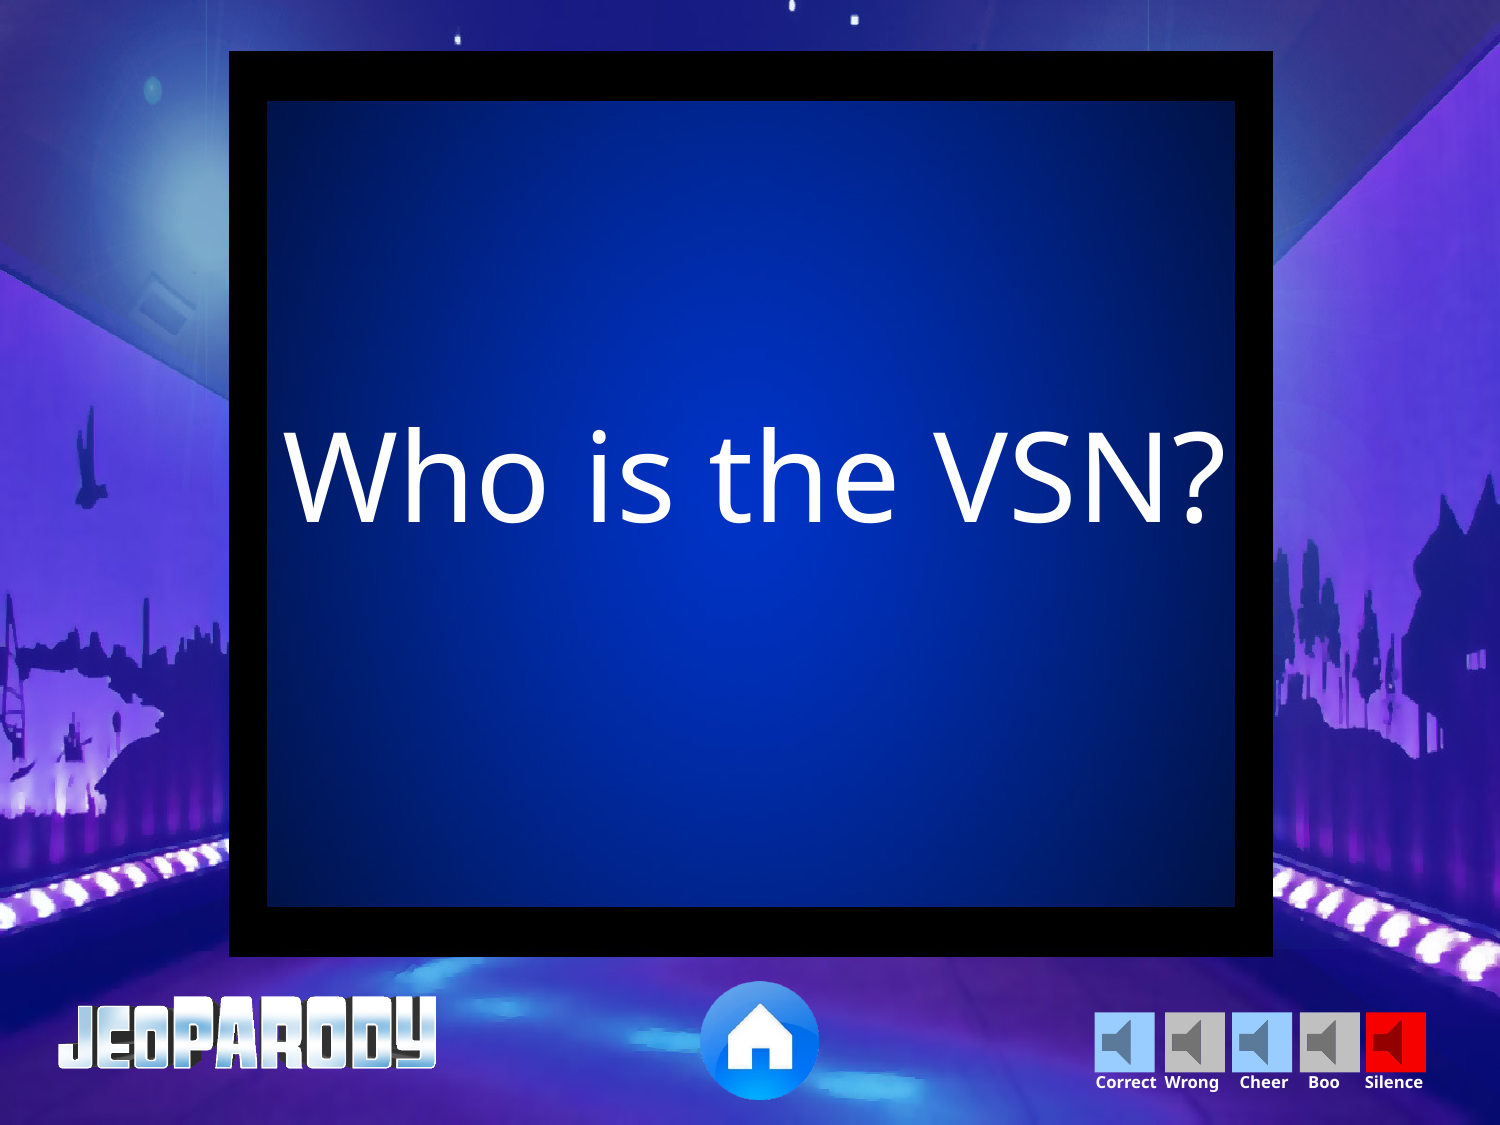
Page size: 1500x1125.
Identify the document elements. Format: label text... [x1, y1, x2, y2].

text_box Who is the VSN? [133, 389, 1375, 555]
picture [0, 0, 1500, 1125]
